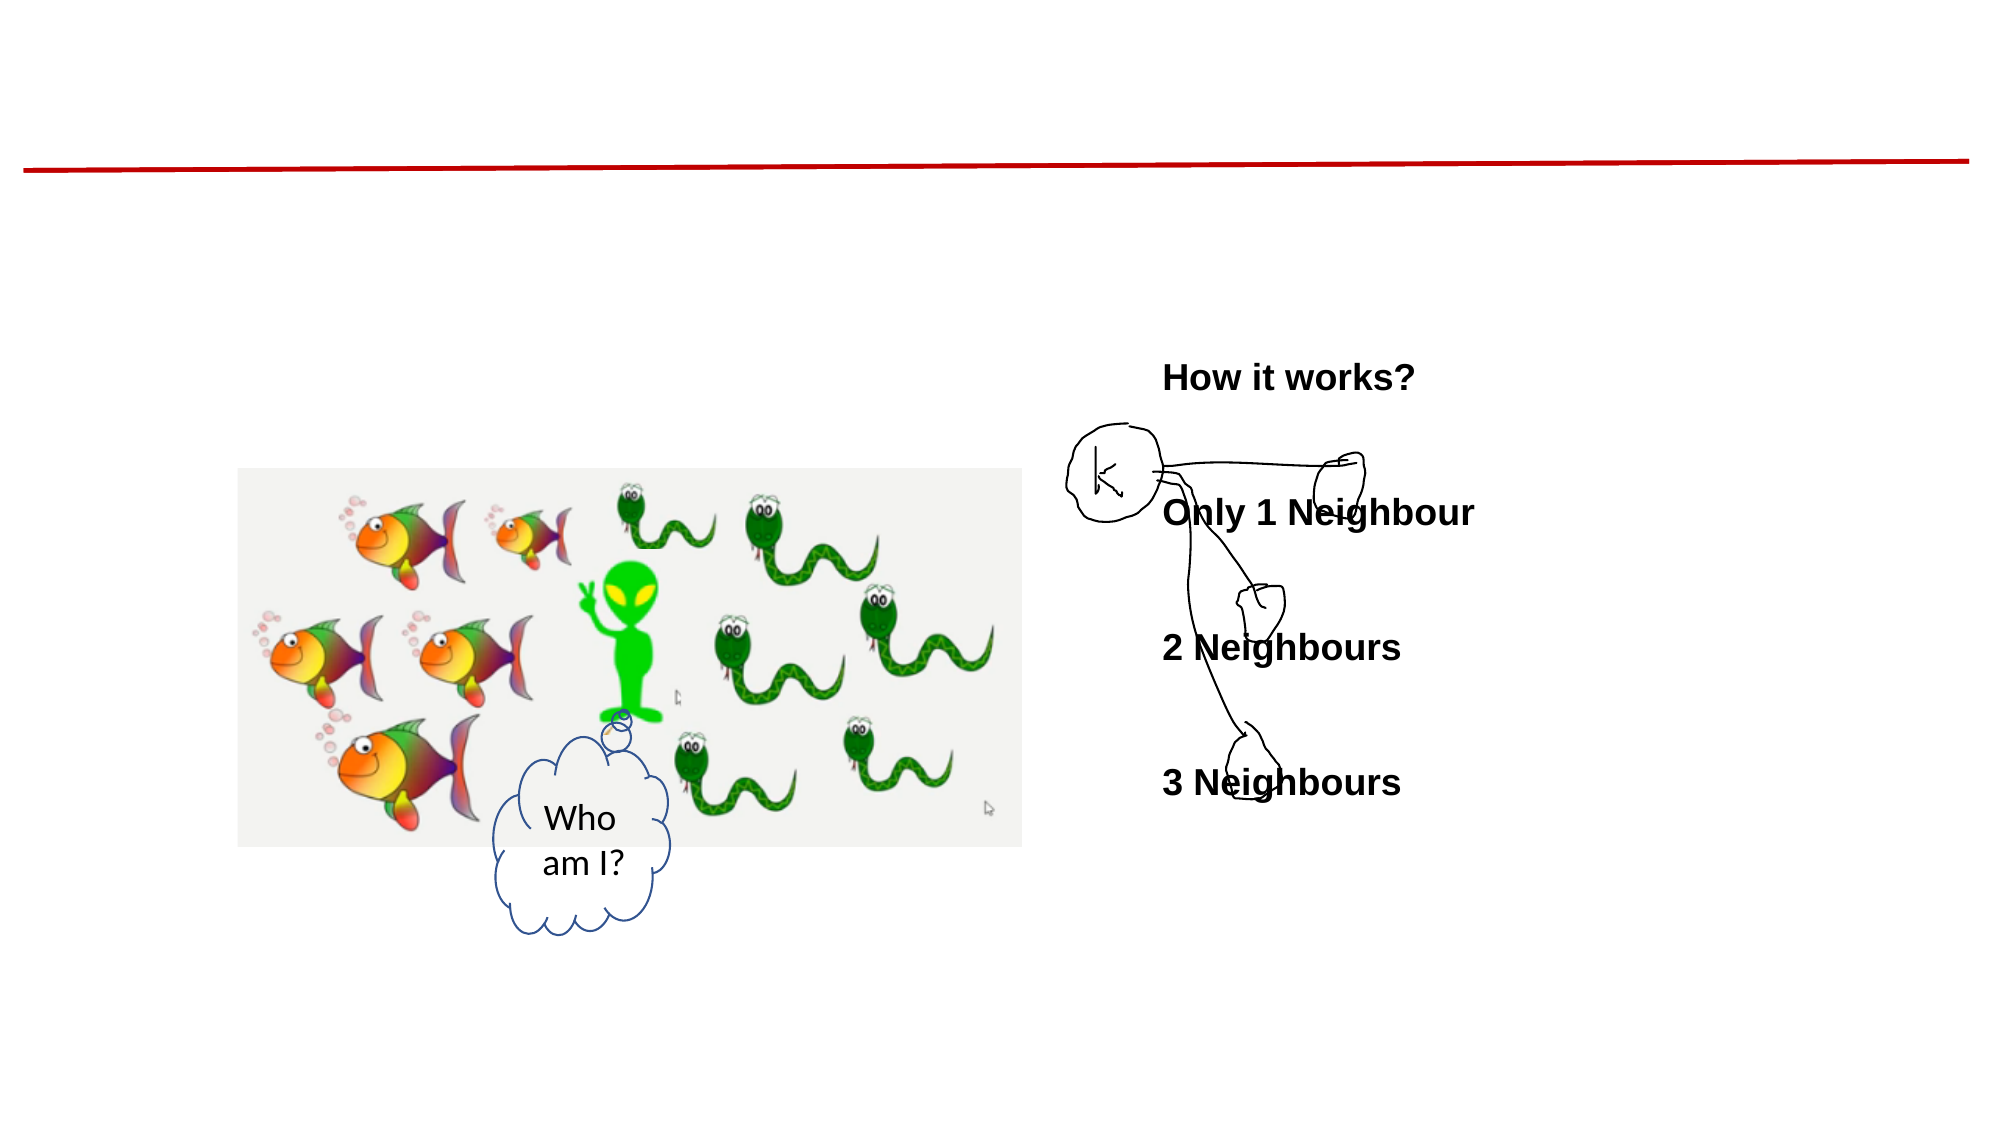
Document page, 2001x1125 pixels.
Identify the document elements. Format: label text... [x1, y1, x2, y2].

text_box How it works? Only 1 Neighbour 2 Neighbours 3 Neighbours [1147, 255, 1640, 946]
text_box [23, 161, 1970, 171]
picture [237, 468, 1022, 847]
text_box Who am I? [527, 847, 641, 890]
text_box [492, 847, 671, 937]
